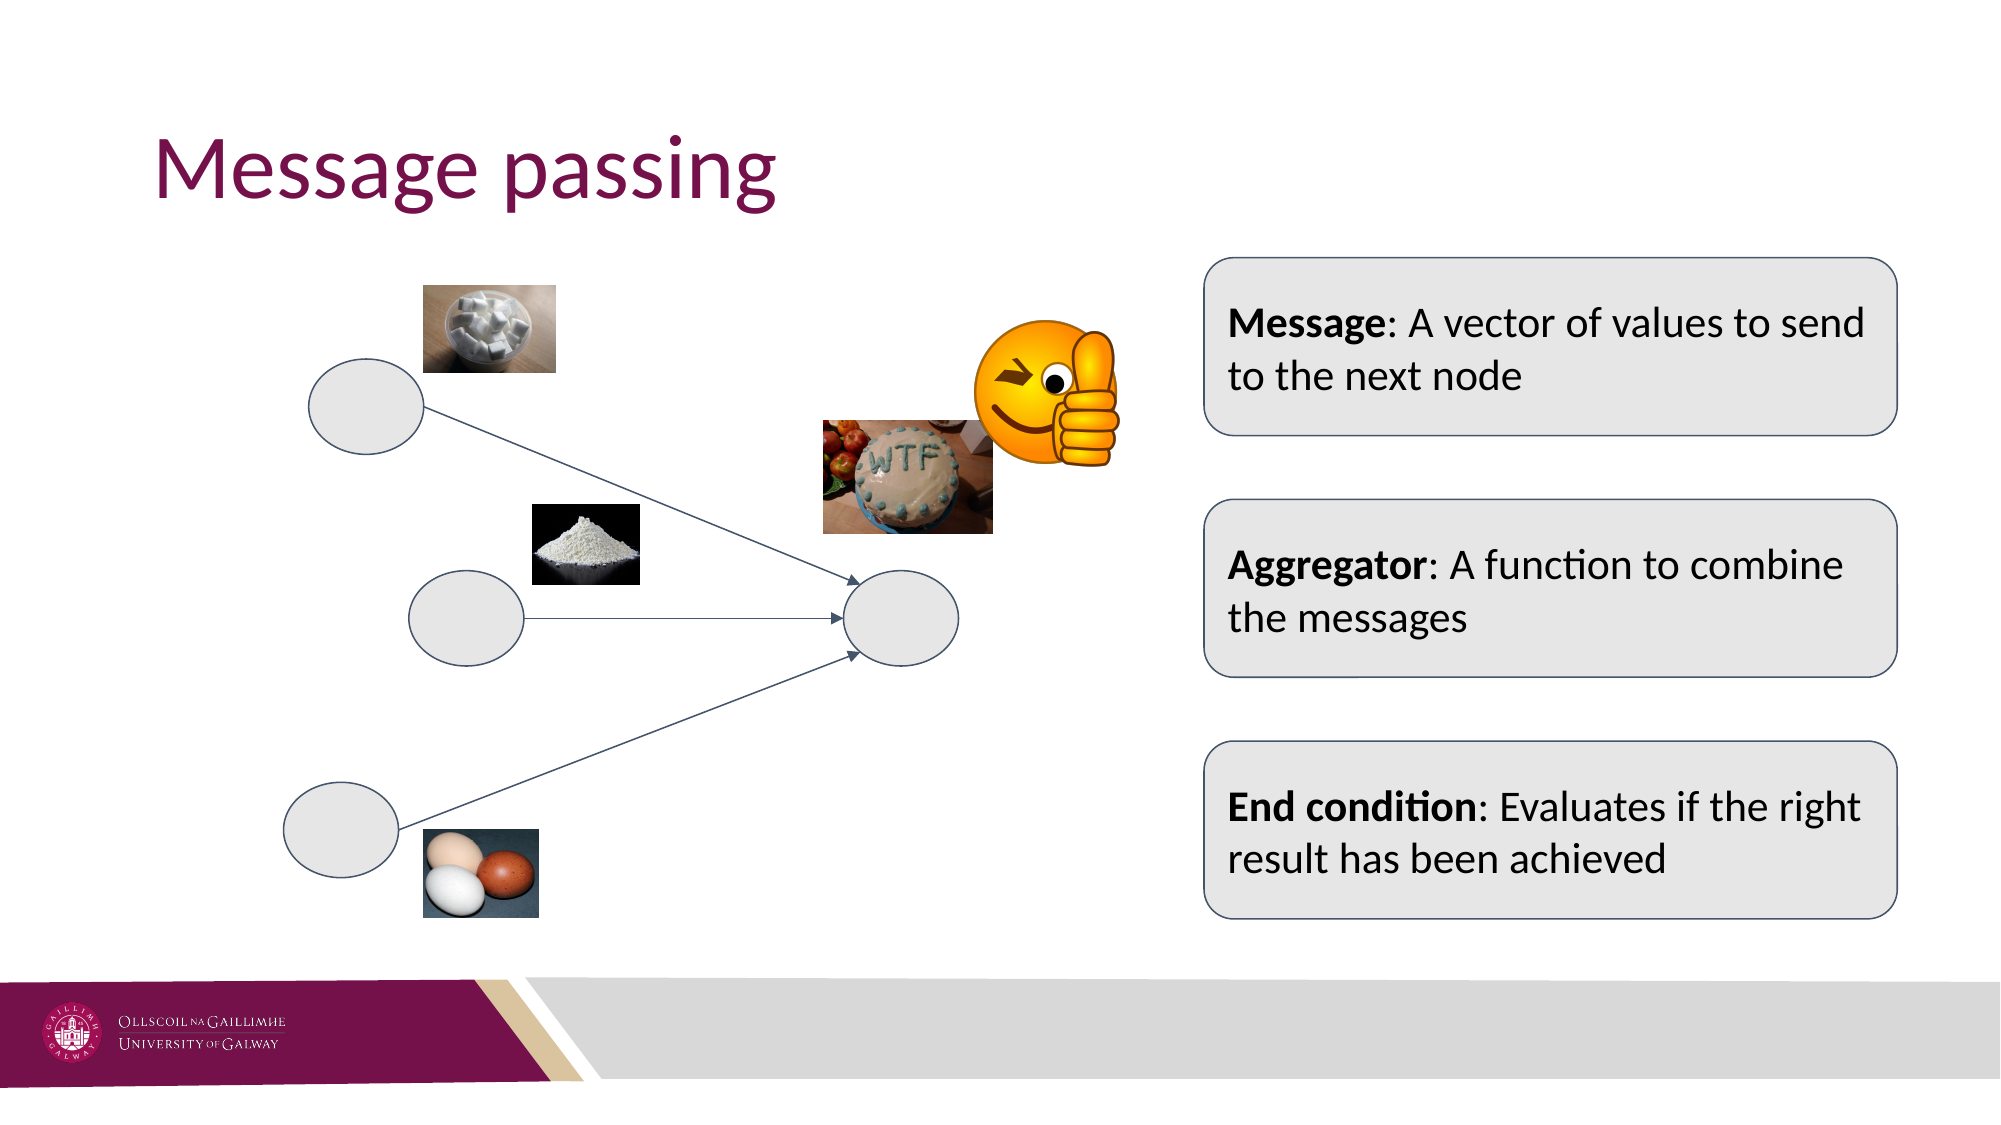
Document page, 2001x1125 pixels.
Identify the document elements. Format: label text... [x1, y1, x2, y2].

text_box End condition: Evaluates if the right result has been achieved [1204, 741, 1898, 919]
text_box [843, 570, 959, 667]
picture [42, 1002, 285, 1063]
text_box [308, 358, 424, 455]
title Message passing [137, 59, 1863, 278]
text_box Aggregator: A function to combine the messages [1204, 499, 1898, 678]
picture [822, 317, 1120, 535]
picture [423, 284, 556, 374]
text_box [423, 406, 861, 585]
text_box Message: A vector of values to send to the next node [1204, 257, 1898, 436]
picture [532, 504, 640, 585]
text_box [398, 651, 861, 831]
text_box [283, 782, 398, 878]
text_box [408, 590, 524, 650]
picture [423, 829, 539, 919]
